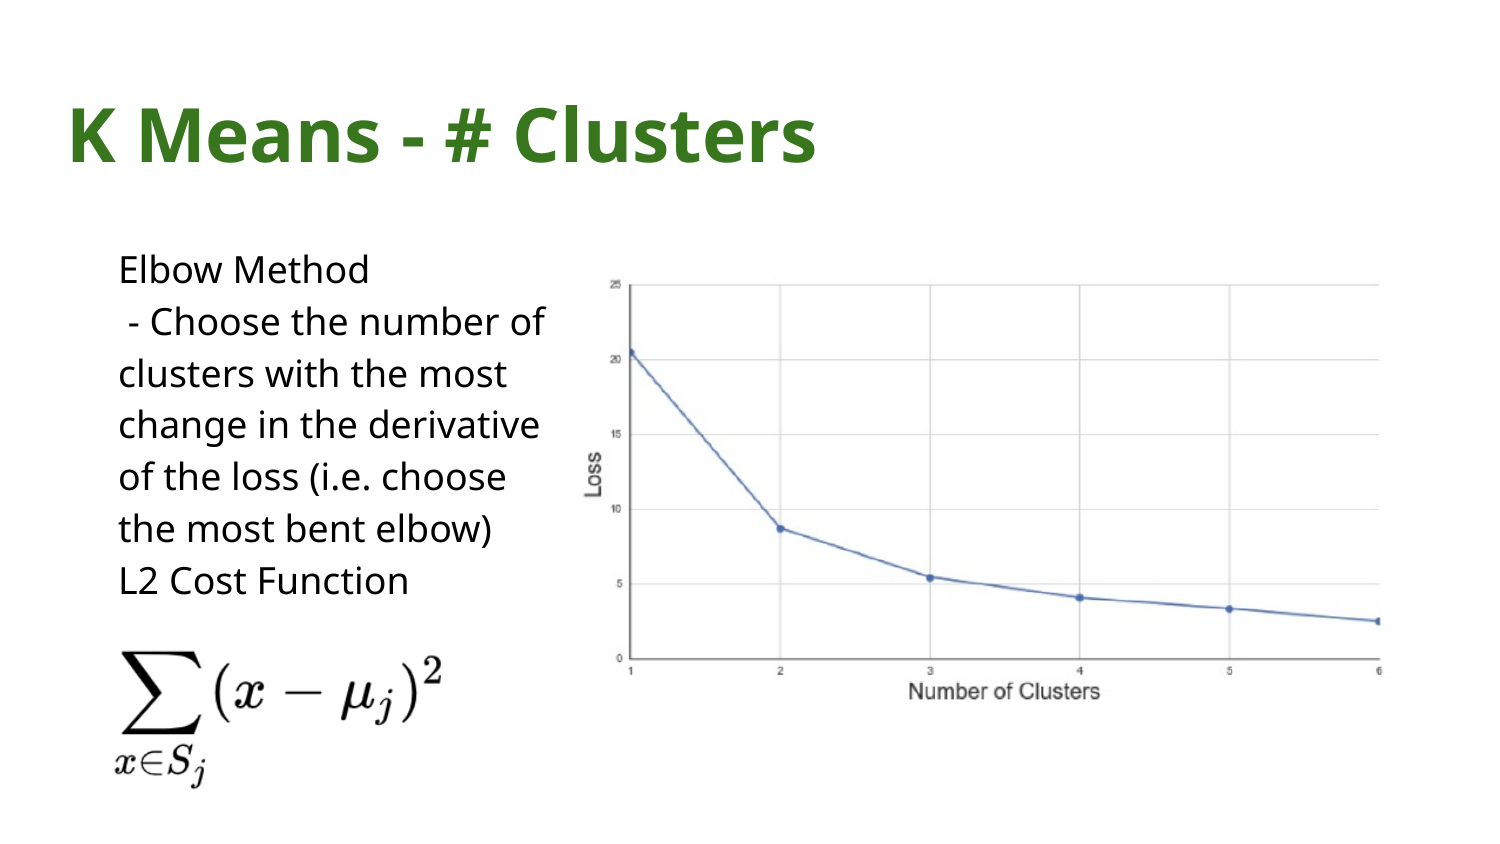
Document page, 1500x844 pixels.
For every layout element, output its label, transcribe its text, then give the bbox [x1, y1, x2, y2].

title K Means - # Clusters [51, 72, 1449, 167]
picture [571, 267, 1398, 717]
list Elbow Method - Choose the number of clusters with the most change in the derivative of the loss (i.e. choose the most bent elbow) L2 Cost Function [103, 224, 572, 760]
picture [102, 639, 448, 800]
